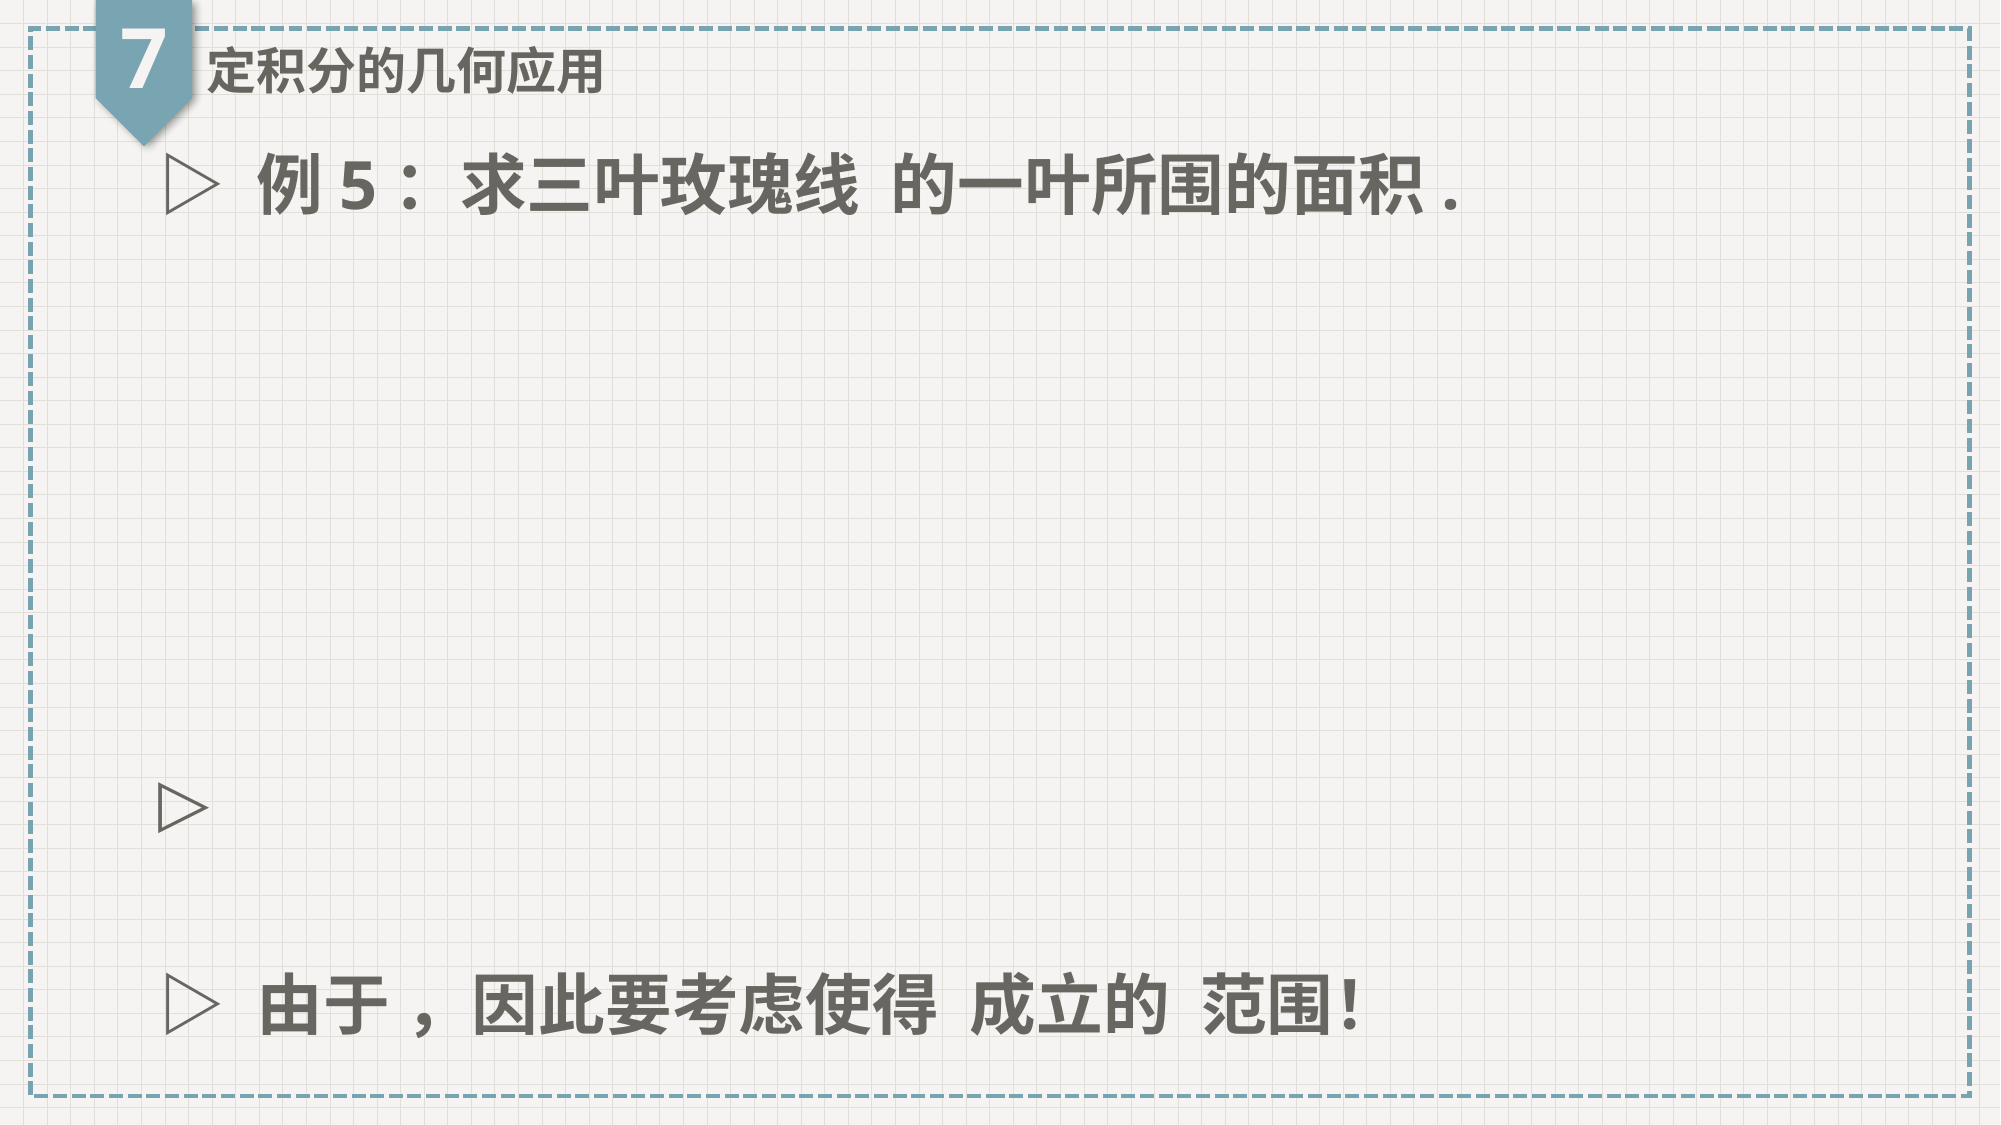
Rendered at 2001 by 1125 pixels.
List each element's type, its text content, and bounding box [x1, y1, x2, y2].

list 7 [95, 0, 193, 123]
list 定积分的几何应用 [192, 35, 1114, 112]
